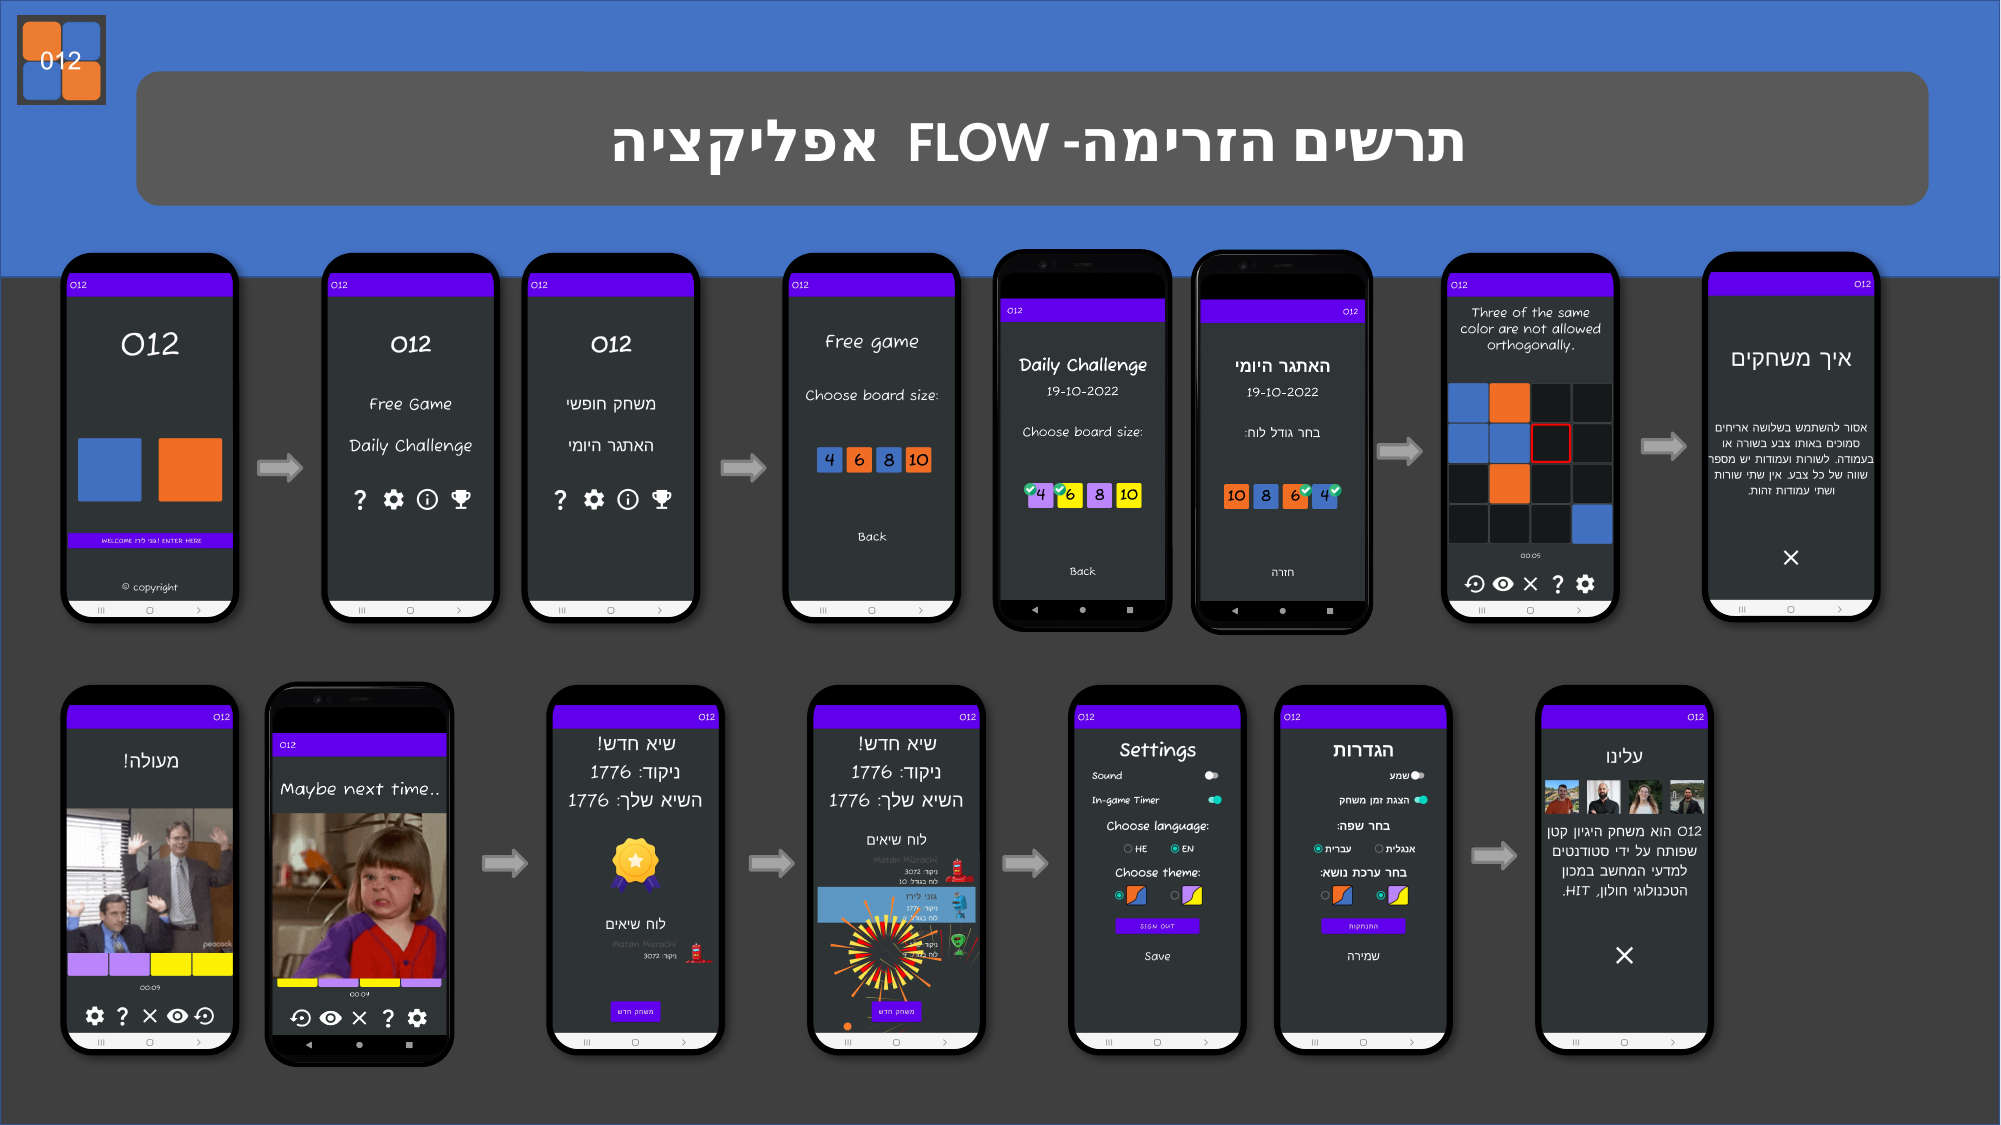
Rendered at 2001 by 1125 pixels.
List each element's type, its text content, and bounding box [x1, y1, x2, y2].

picture [1070, 687, 1245, 1053]
text_box [1003, 850, 1048, 877]
picture [549, 687, 723, 1053]
text_box [722, 454, 766, 482]
picture [1704, 254, 1878, 620]
text_box [750, 850, 794, 877]
picture [810, 687, 984, 1053]
picture [63, 687, 237, 1053]
picture [266, 683, 453, 1065]
text_box [1472, 842, 1517, 869]
text_box תרשים הזרימה- FLOW אפליקציה [137, 72, 1928, 205]
text_box [1642, 432, 1686, 460]
picture [1538, 687, 1712, 1053]
text_box [258, 454, 302, 482]
picture [17, 15, 106, 105]
picture [1192, 251, 1372, 633]
text_box [1378, 438, 1422, 465]
picture [524, 255, 698, 621]
picture [1276, 687, 1450, 1053]
text_box [483, 850, 527, 877]
picture [1443, 255, 1617, 621]
picture [63, 255, 237, 621]
picture [785, 255, 959, 621]
picture [994, 251, 1171, 630]
picture [324, 255, 498, 621]
